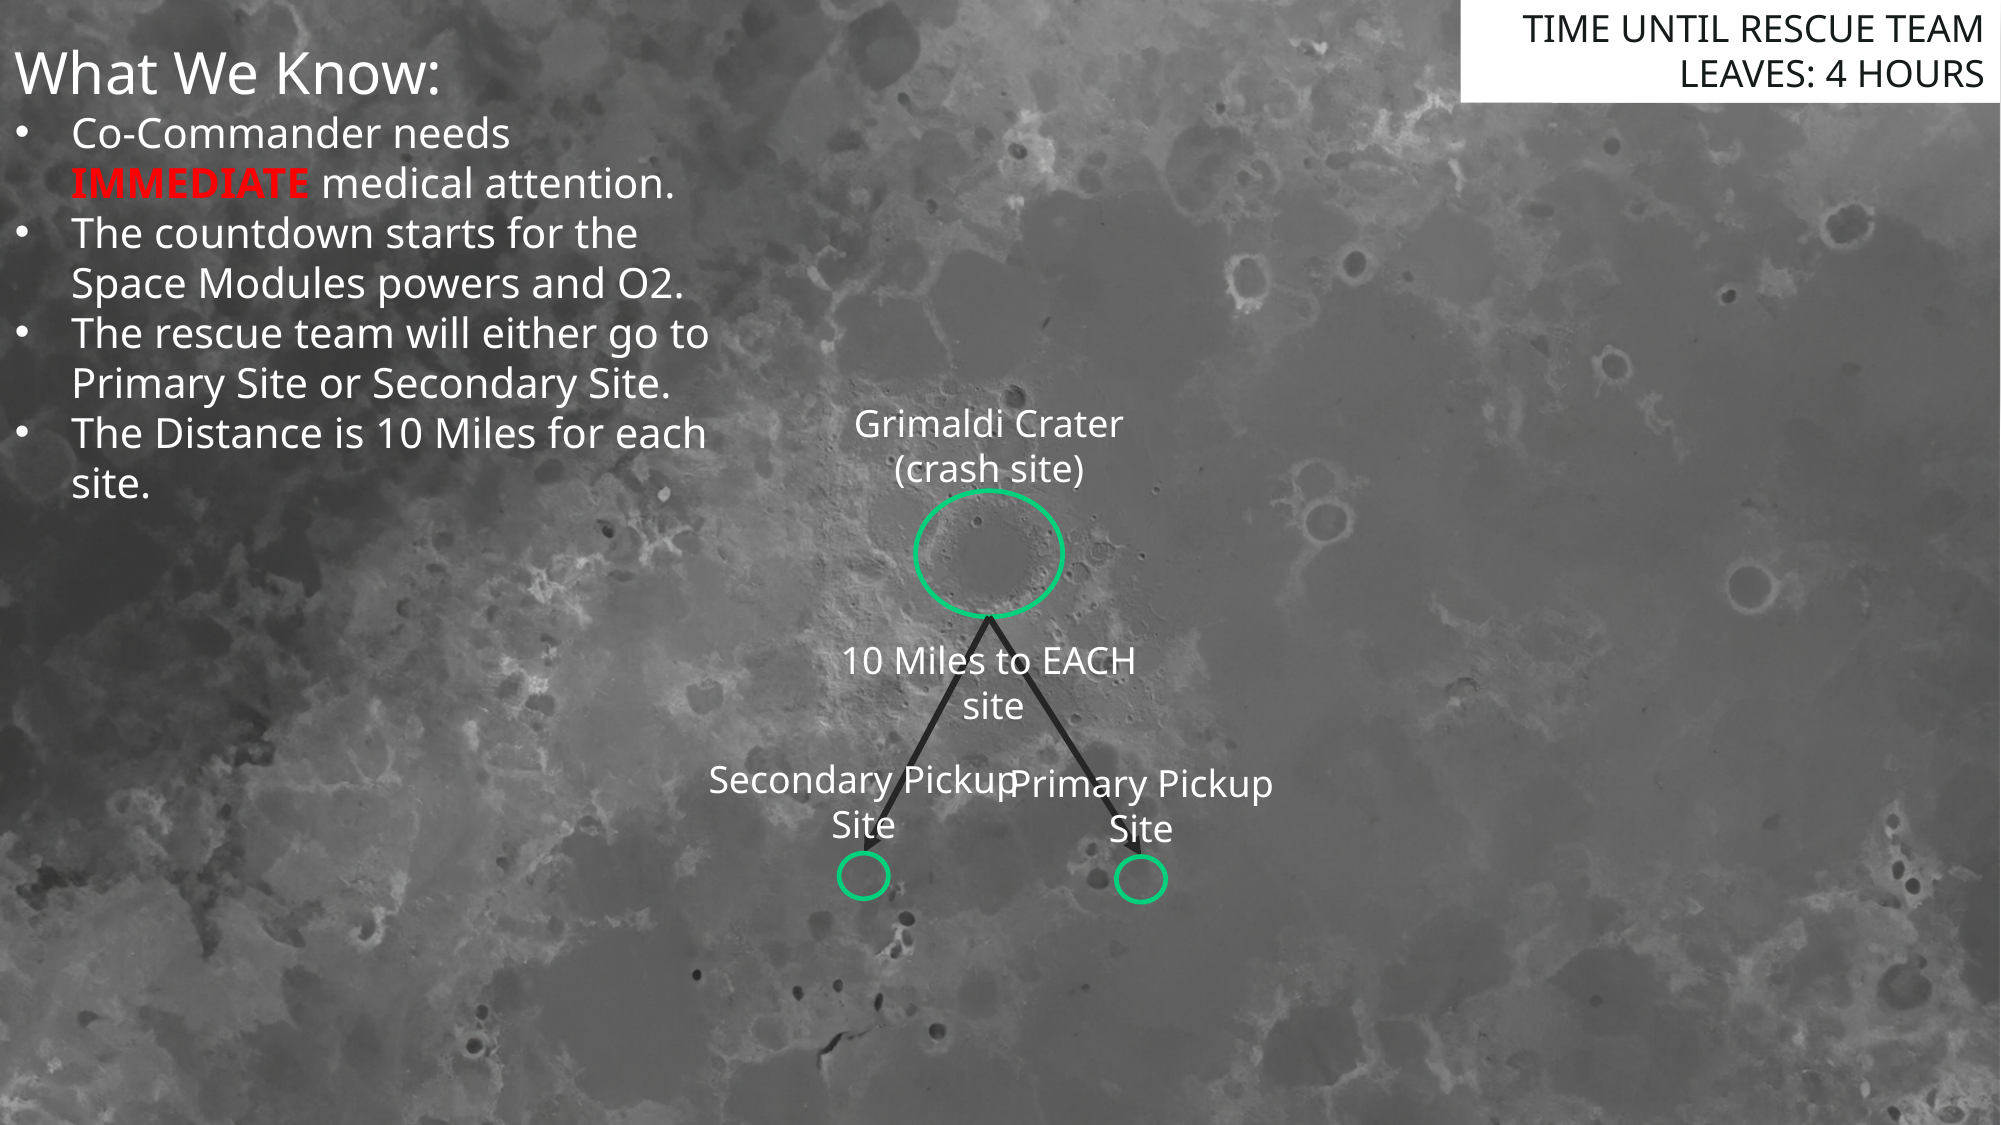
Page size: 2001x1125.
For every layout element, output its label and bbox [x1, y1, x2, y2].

text_box [969, 752, 1314, 903]
text_box [821, 616, 1166, 752]
text_box [817, 392, 1162, 617]
text_box [692, 748, 1036, 899]
list [0, 0, 2000, 1125]
